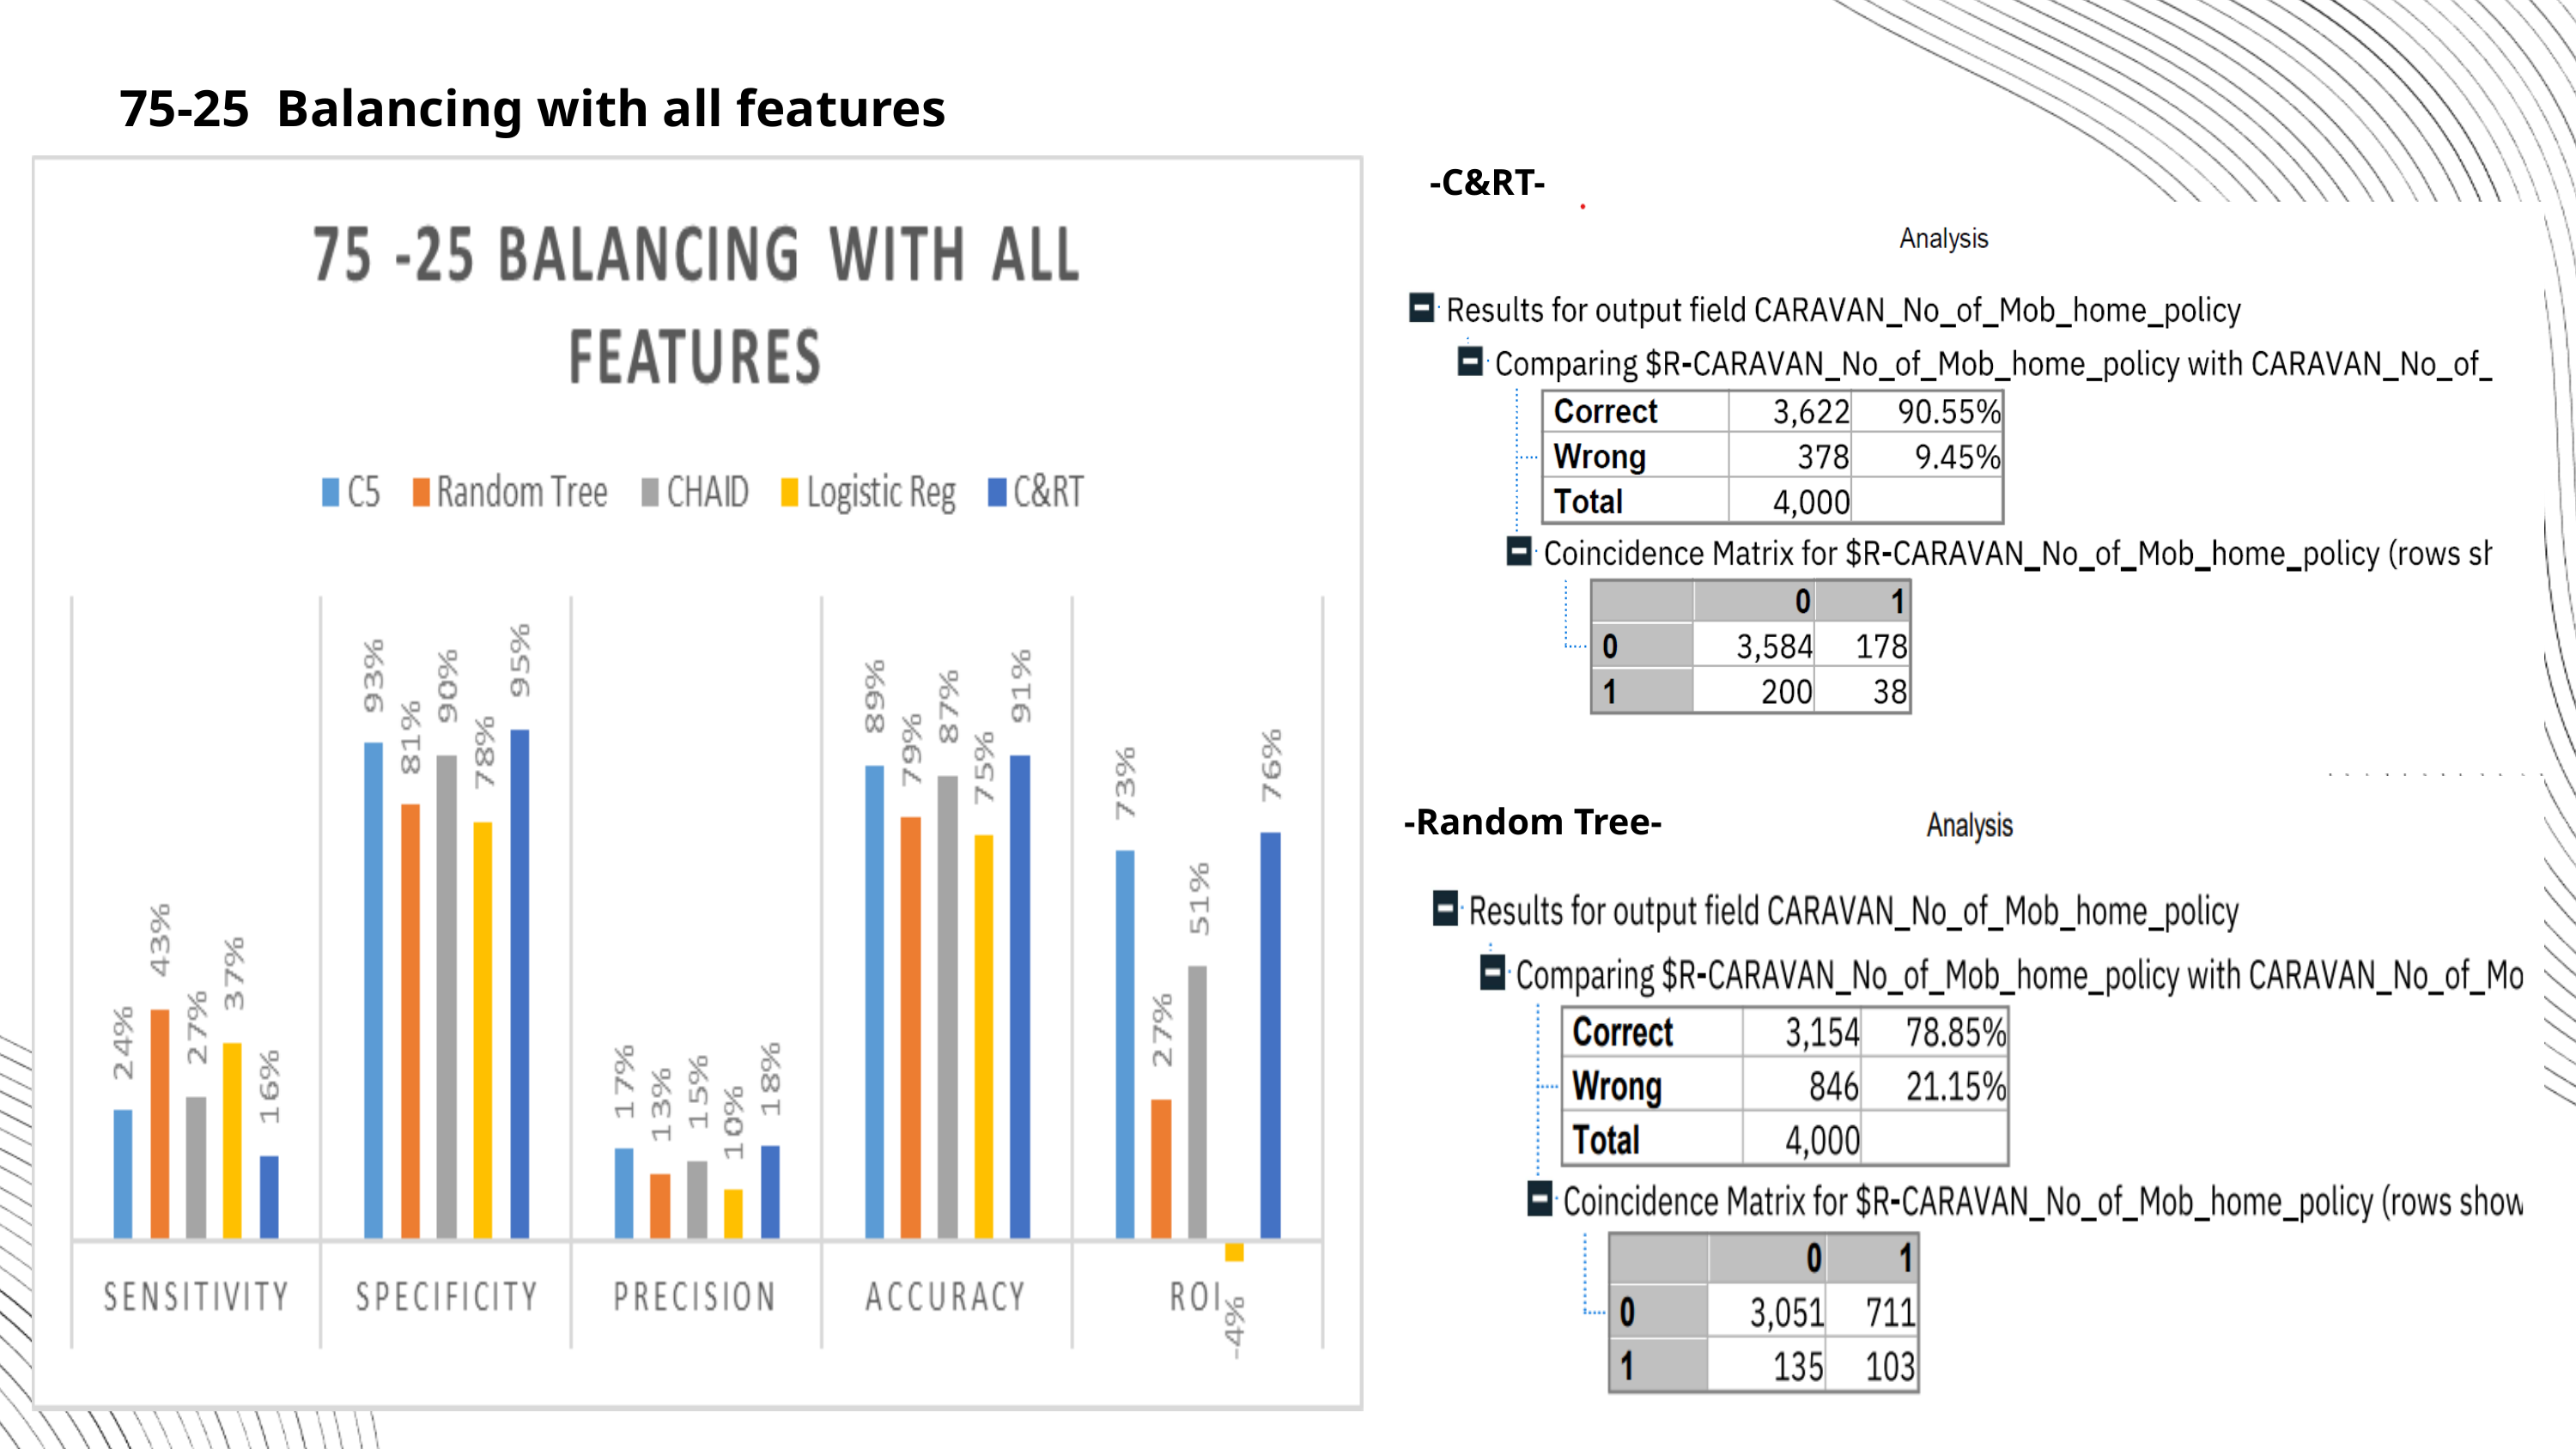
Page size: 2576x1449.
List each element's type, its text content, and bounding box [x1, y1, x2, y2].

text_box 75-25 Balancing with all features [107, 70, 2085, 143]
picture [1369, 0, 2576, 1424]
text_box -C&RT- [1417, 153, 1592, 200]
picture [0, 155, 1364, 1449]
